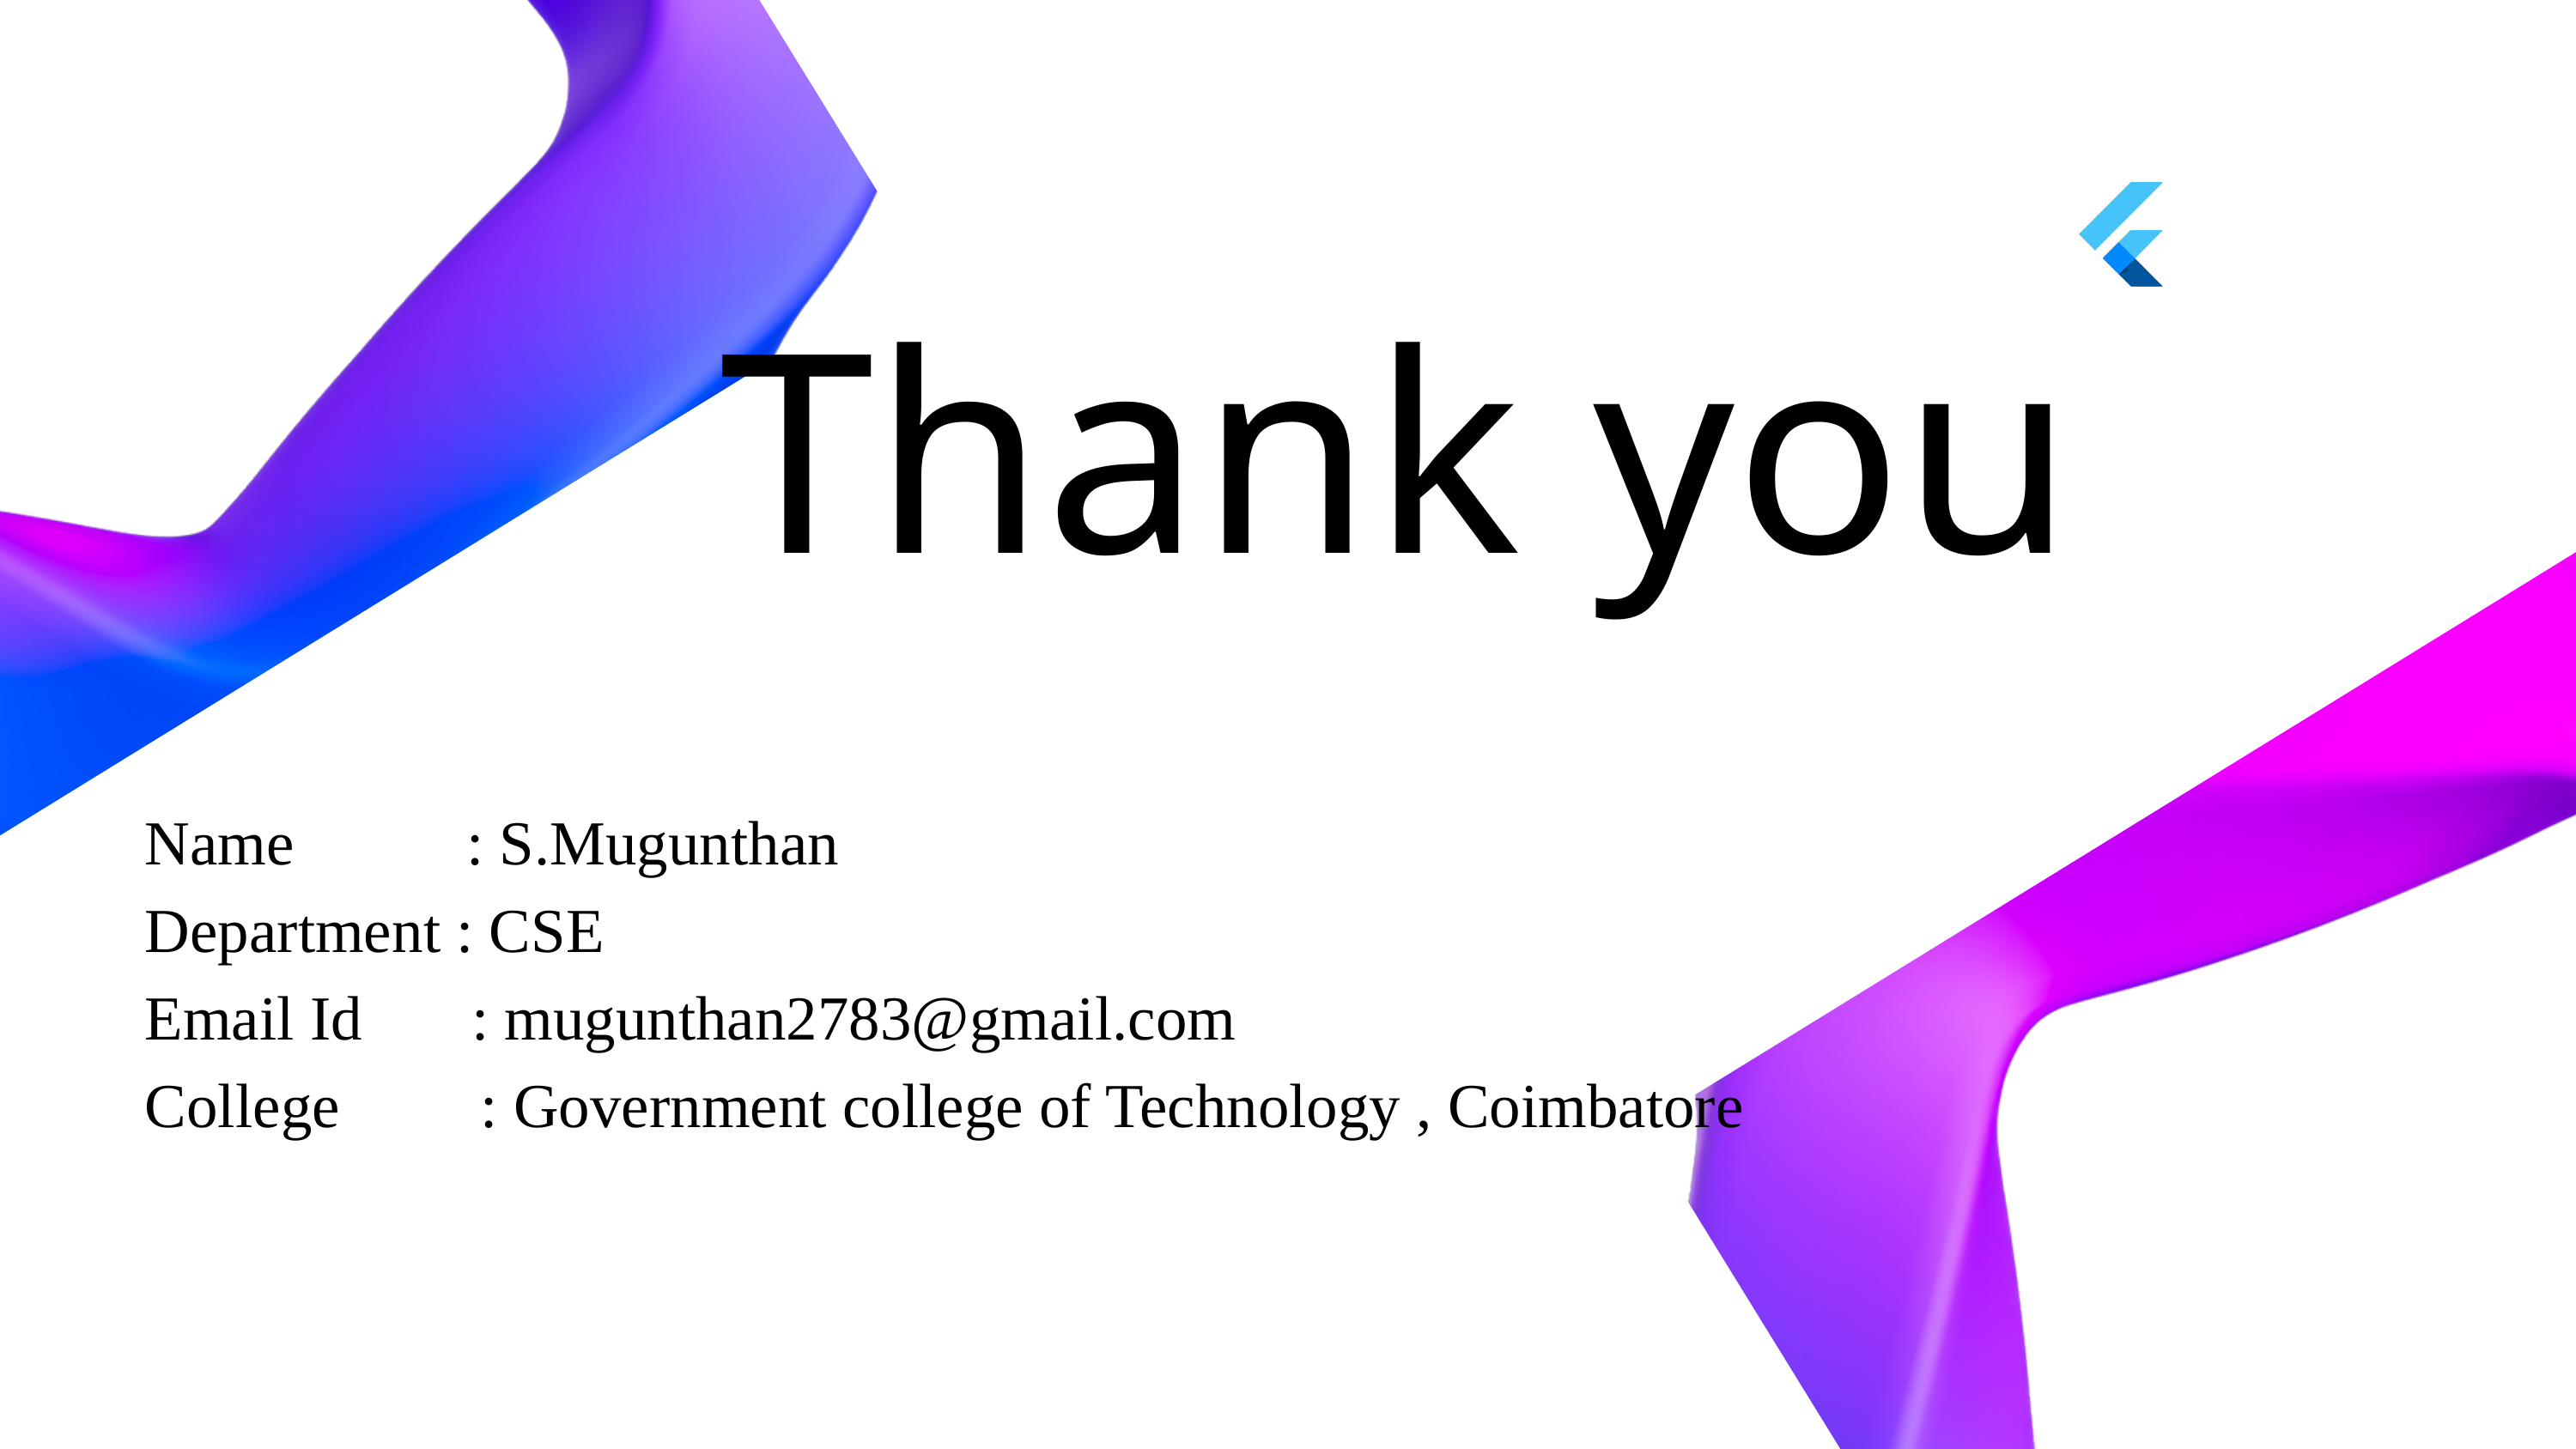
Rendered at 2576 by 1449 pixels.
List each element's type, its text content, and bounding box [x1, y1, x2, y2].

text_box [0, 0, 924, 836]
text_box Thank you [720, 275, 2163, 609]
text_box Name : S.Mugunthan Department : CSE Email Id : mugunthan2783@gmail.com College : Government college of Technology , Coimbatore [144, 790, 1825, 1141]
text_box [2079, 182, 2163, 275]
text_box [1650, 552, 2576, 1449]
